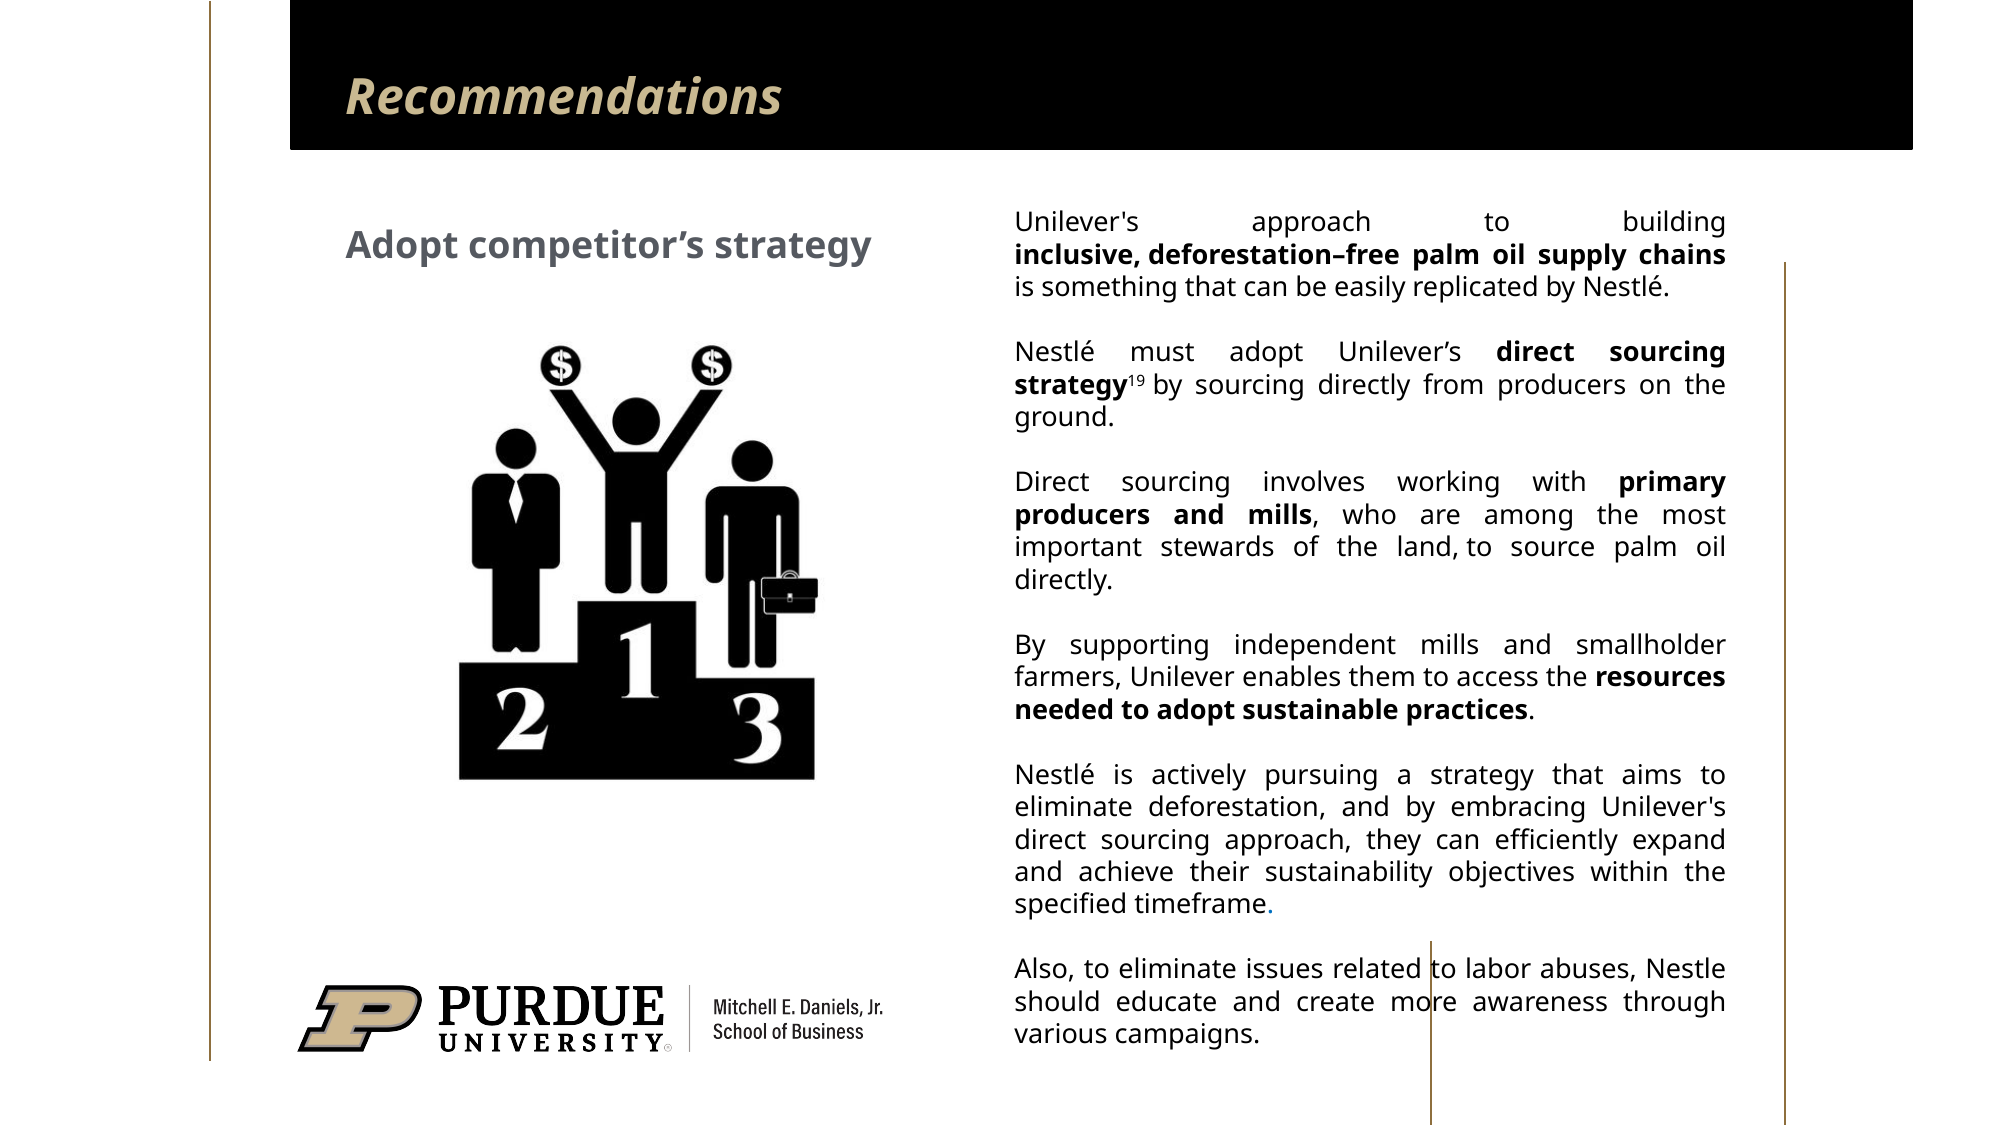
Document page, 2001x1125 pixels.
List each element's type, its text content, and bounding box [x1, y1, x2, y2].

picture [297, 982, 994, 1056]
title Recommendations [343, 69, 1659, 129]
picture [409, 333, 868, 792]
text_box Unilever's approach to building inclusive, deforestation–free palm oil supply chains is something that can be easily replicated by Nestlé. Nestlé must adopt Unilever’s direct sourcing strategy19 by sourcing directly from producers on the ground. Direct sourcing involves working with primary producers and mills, who are among the most important stewards of the land, to source palm oil directly. By supporting independent mills and smallholder farmers, Unilever enables them to access the resources needed to adopt sustainable practices. Nestlé is actively pursuing a strategy that aims to eliminate deforestation, and by embracing Unilever's direct sourcing approach, they can efficiently expand and achieve their sustainability objectives within the specified timeframe. Also, to eliminate issues related to labor abuses, Nestle should educate and create more awareness through various campaigns. [999, 197, 1741, 1125]
subtitle Adopt competitor’s strategy [345, 220, 999, 267]
